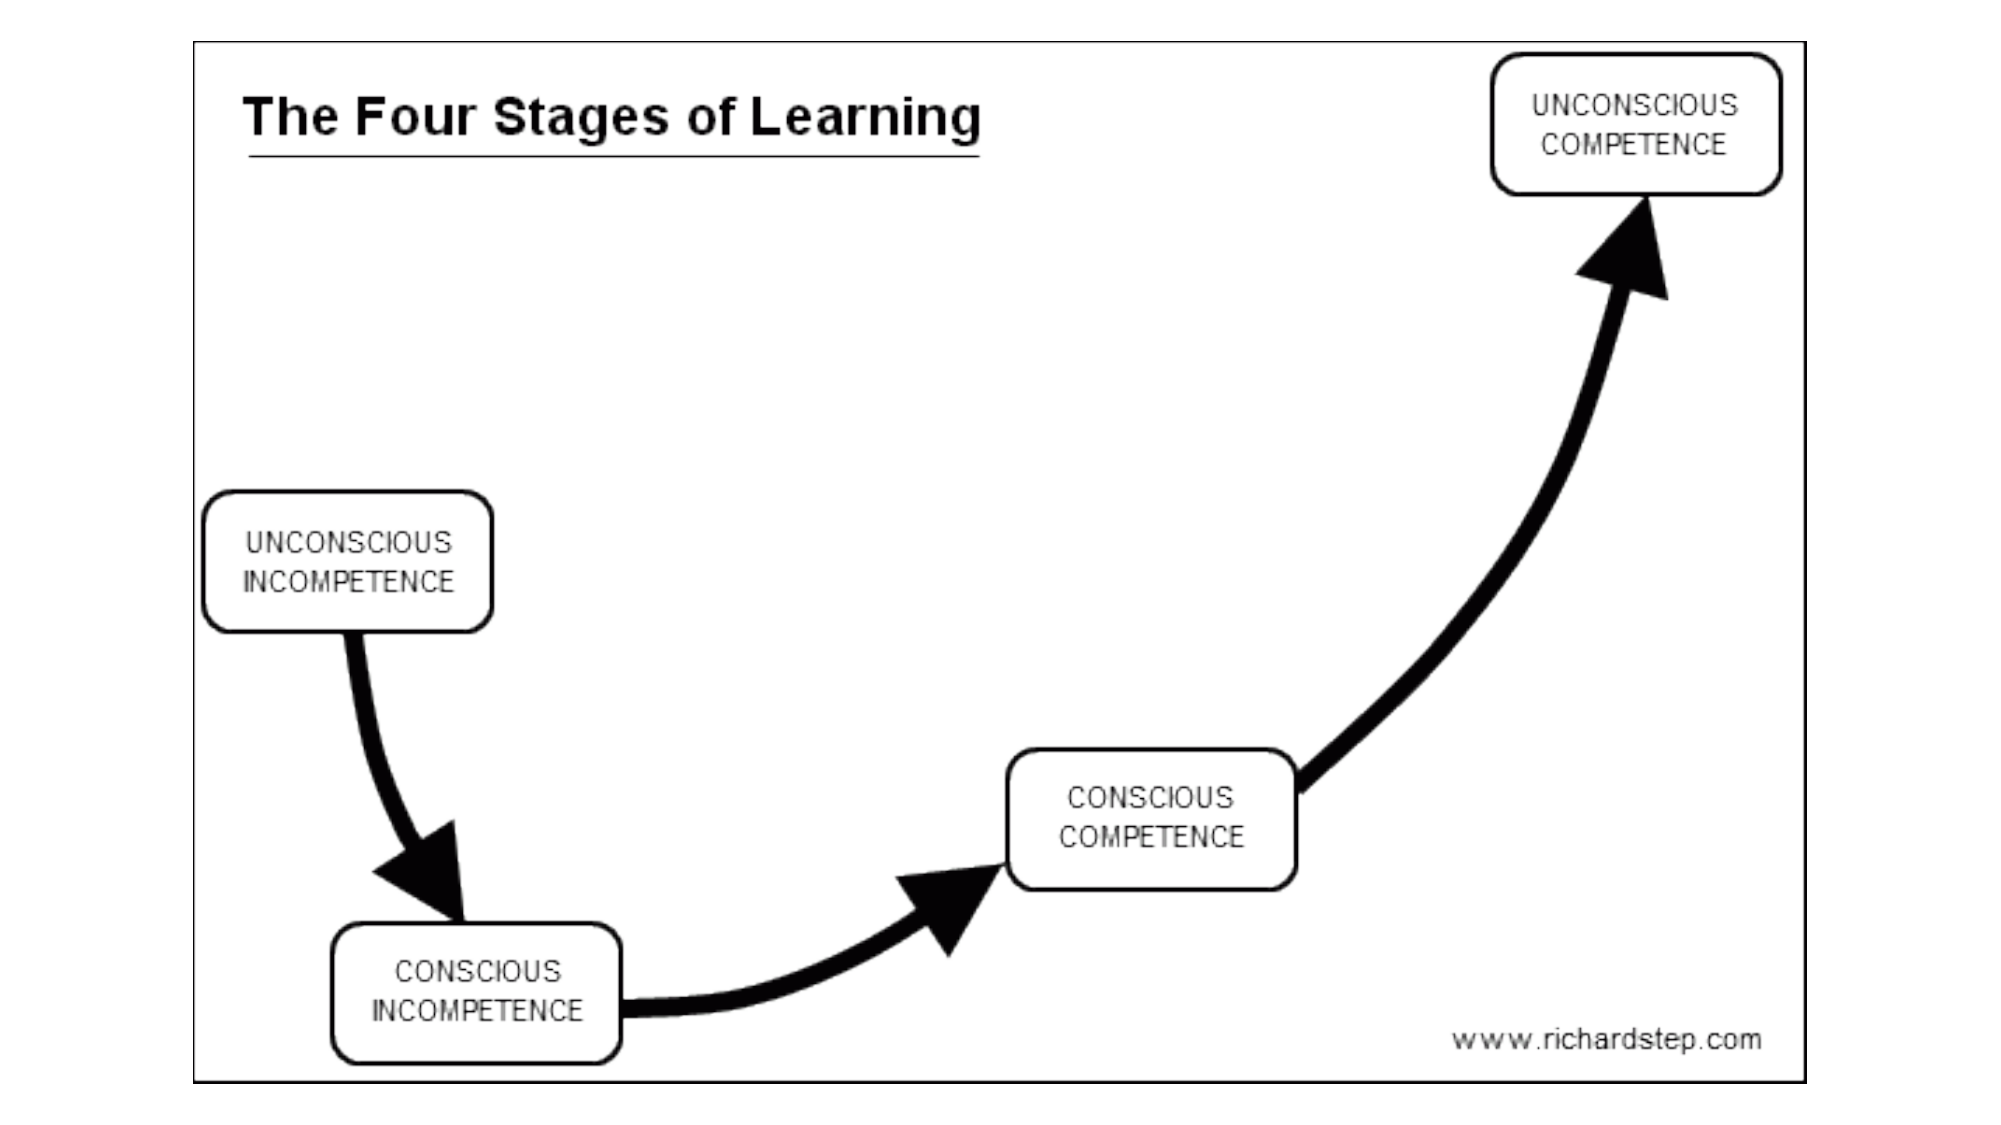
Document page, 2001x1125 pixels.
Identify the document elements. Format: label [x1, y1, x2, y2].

picture [193, 41, 1807, 1084]
